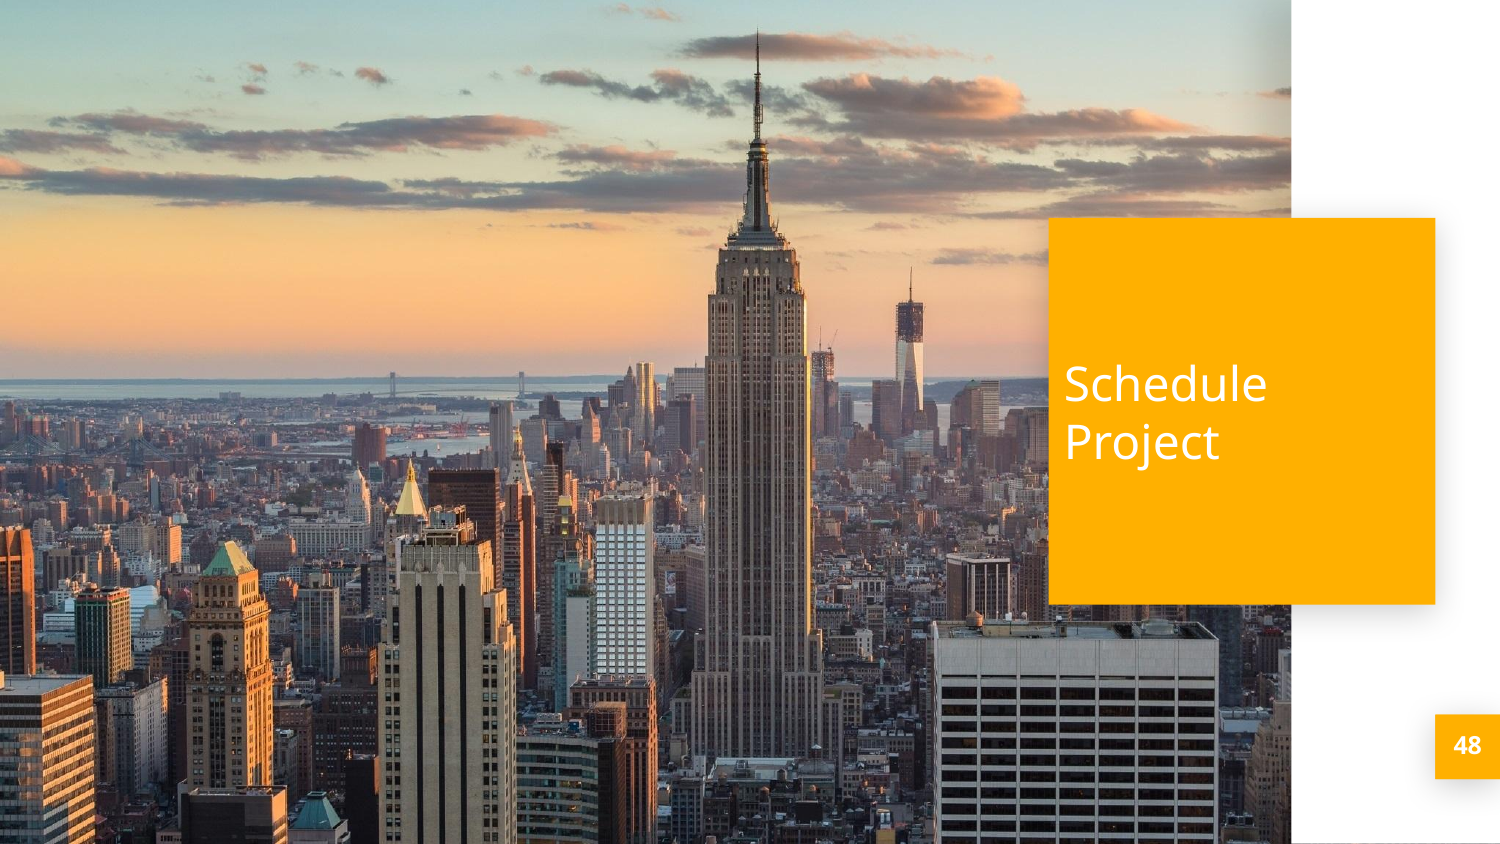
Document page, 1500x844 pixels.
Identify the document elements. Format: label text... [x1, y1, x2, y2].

picture [0, 0, 1291, 844]
text_box Schedule Project [1048, 217, 1436, 605]
slide_number ‹#› [1435, 714, 1500, 780]
